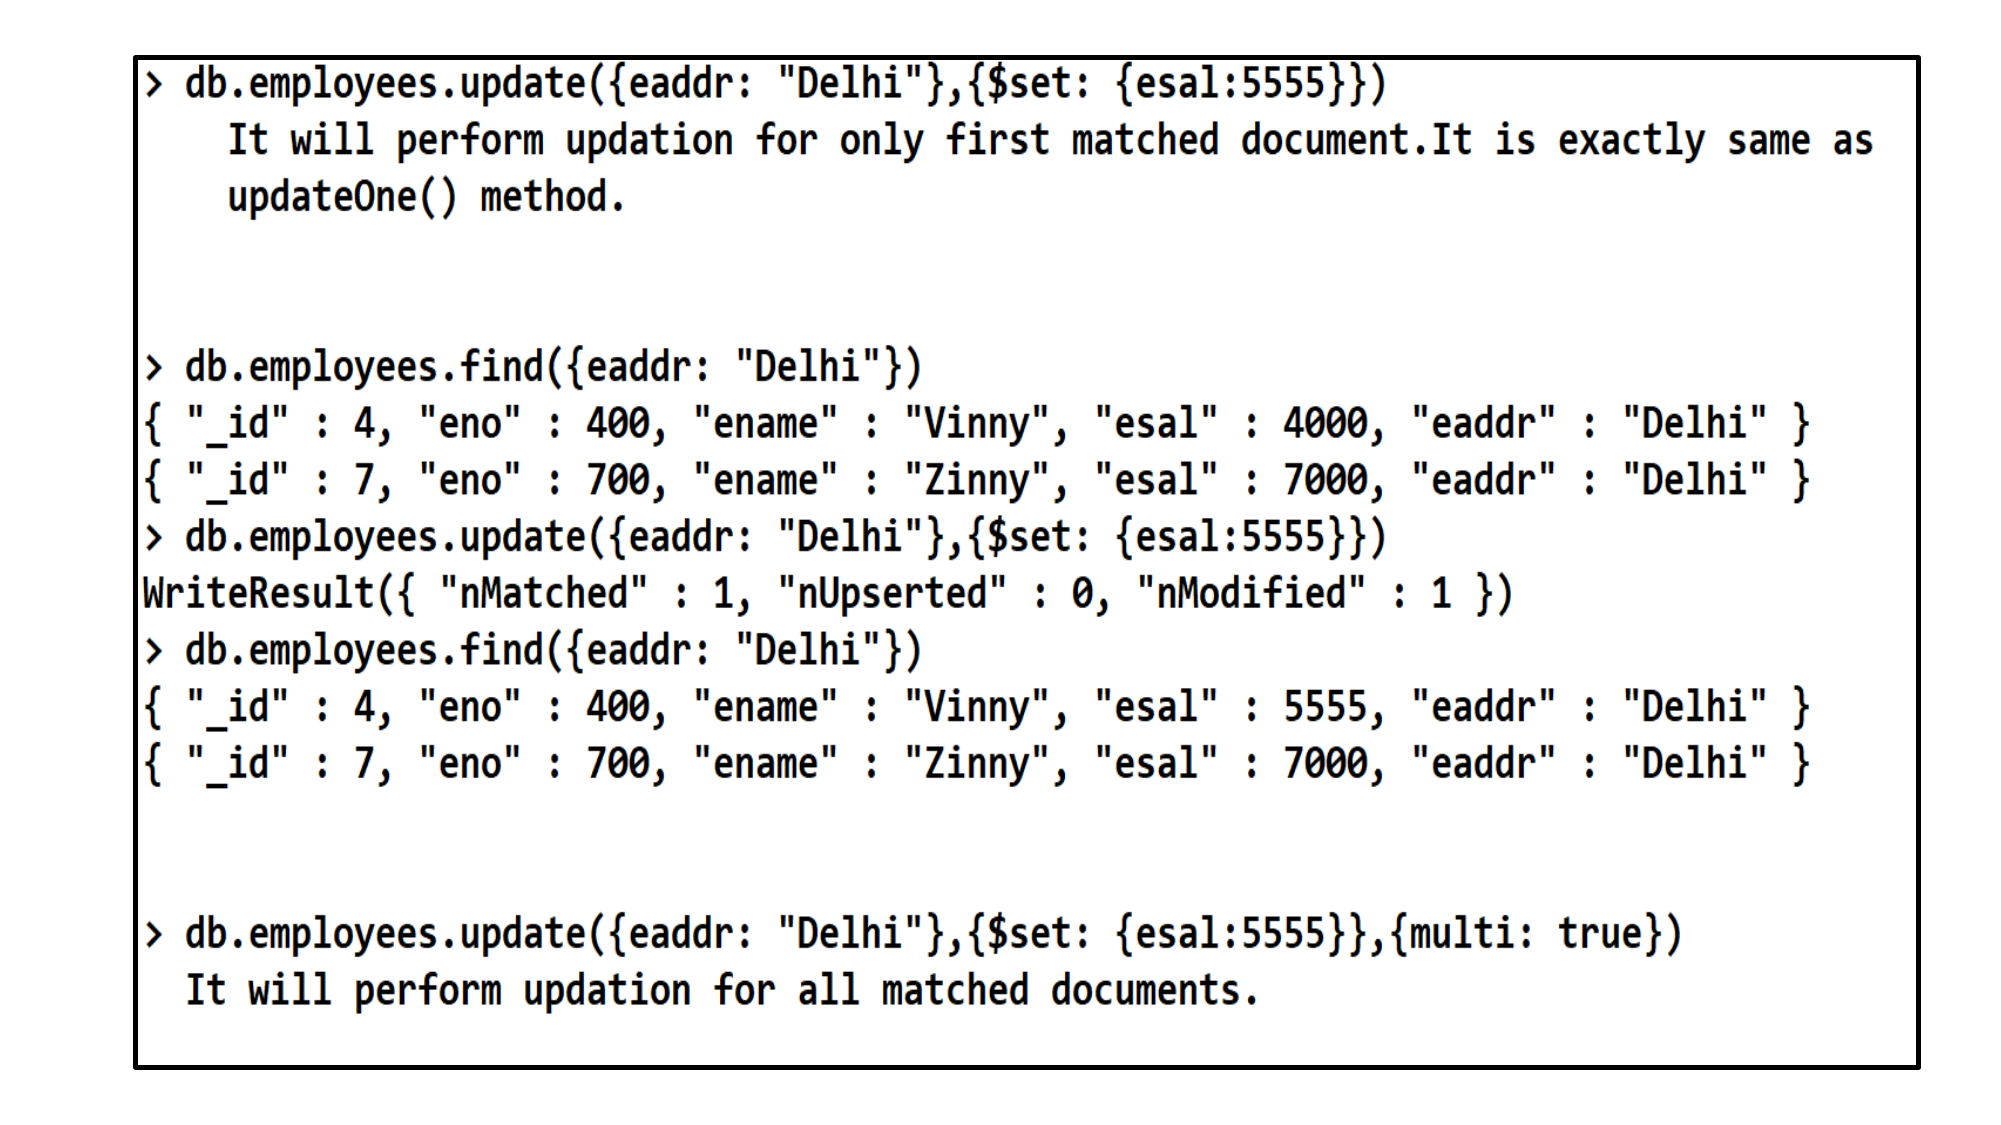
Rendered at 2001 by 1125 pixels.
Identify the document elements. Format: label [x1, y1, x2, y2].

picture [137, 59, 1917, 1066]
